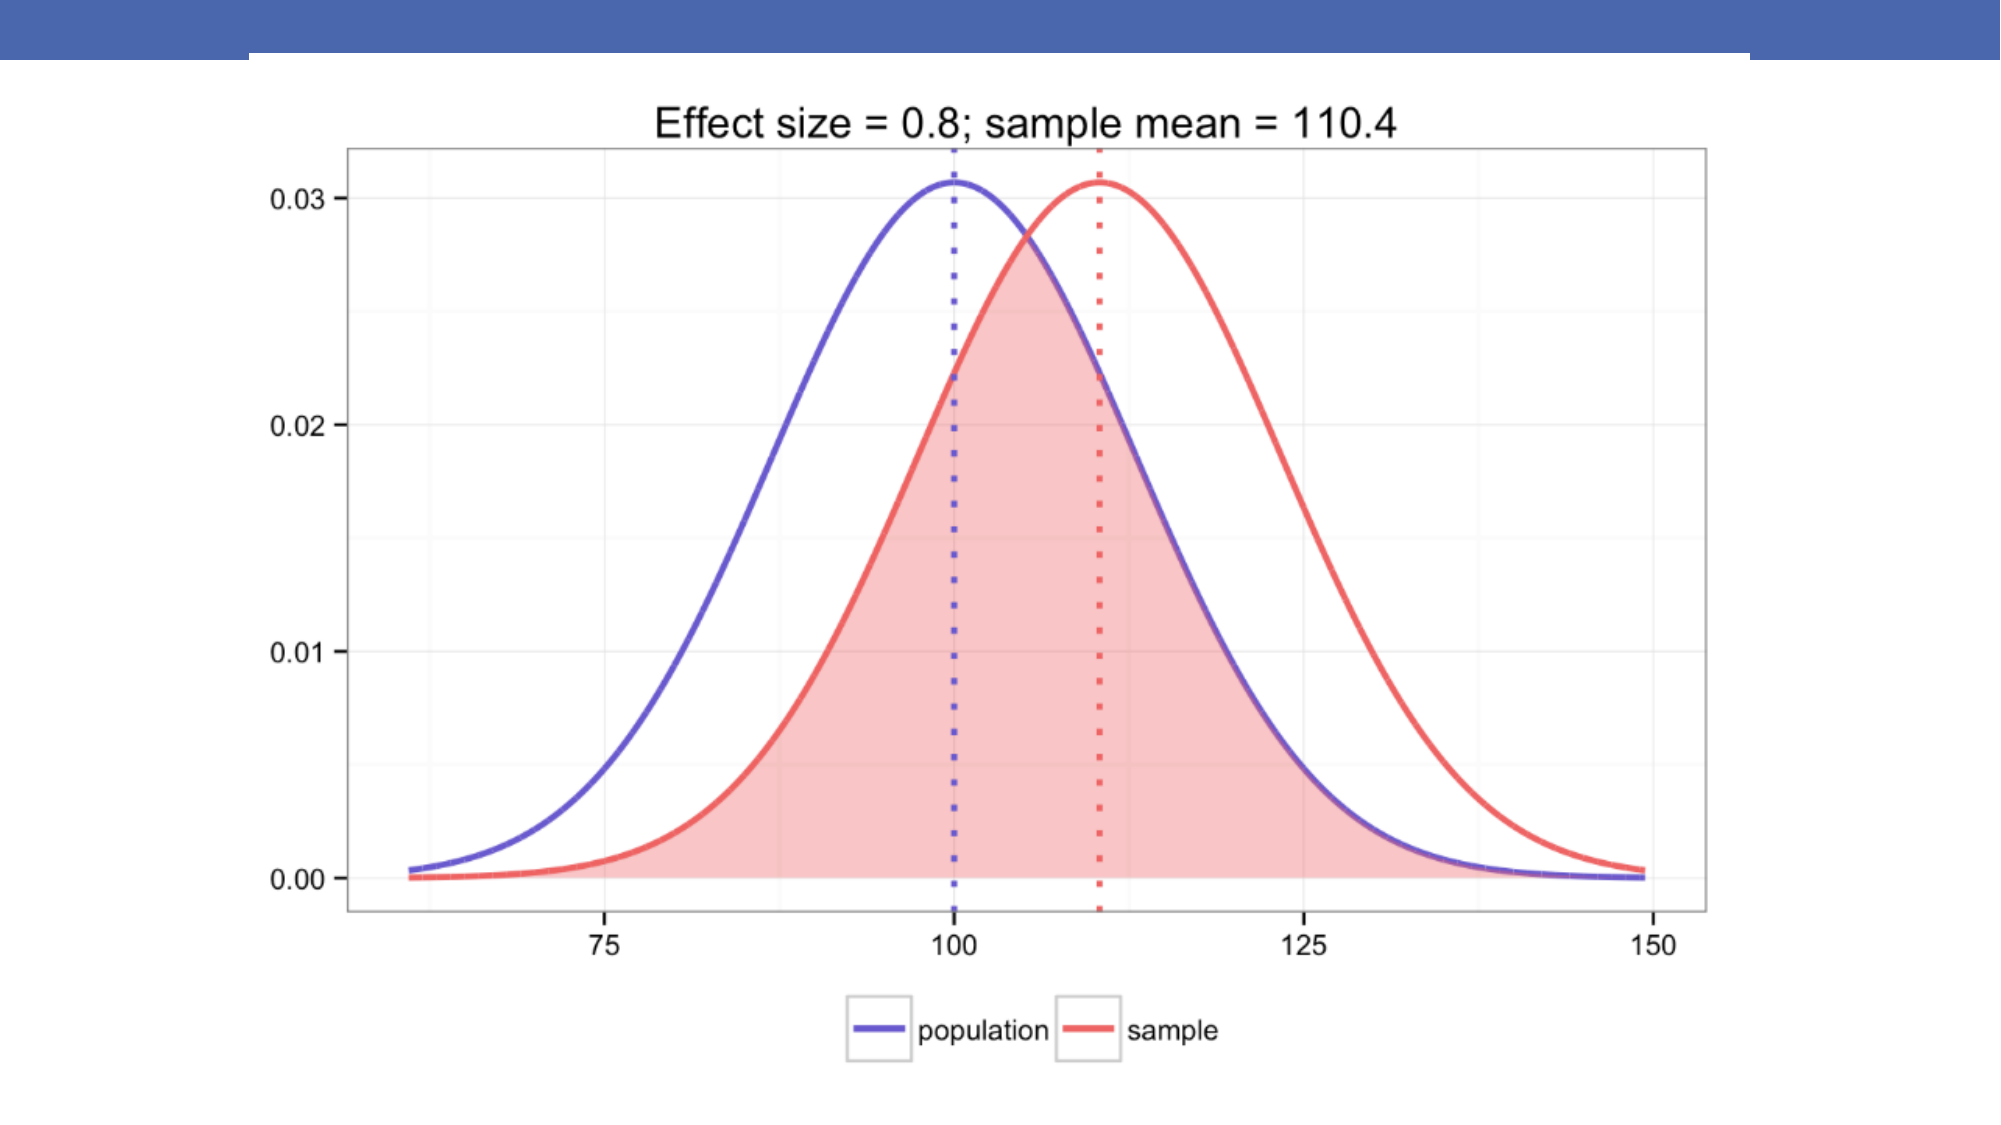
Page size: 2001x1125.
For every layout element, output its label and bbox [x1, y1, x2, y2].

picture [249, 53, 1751, 1125]
